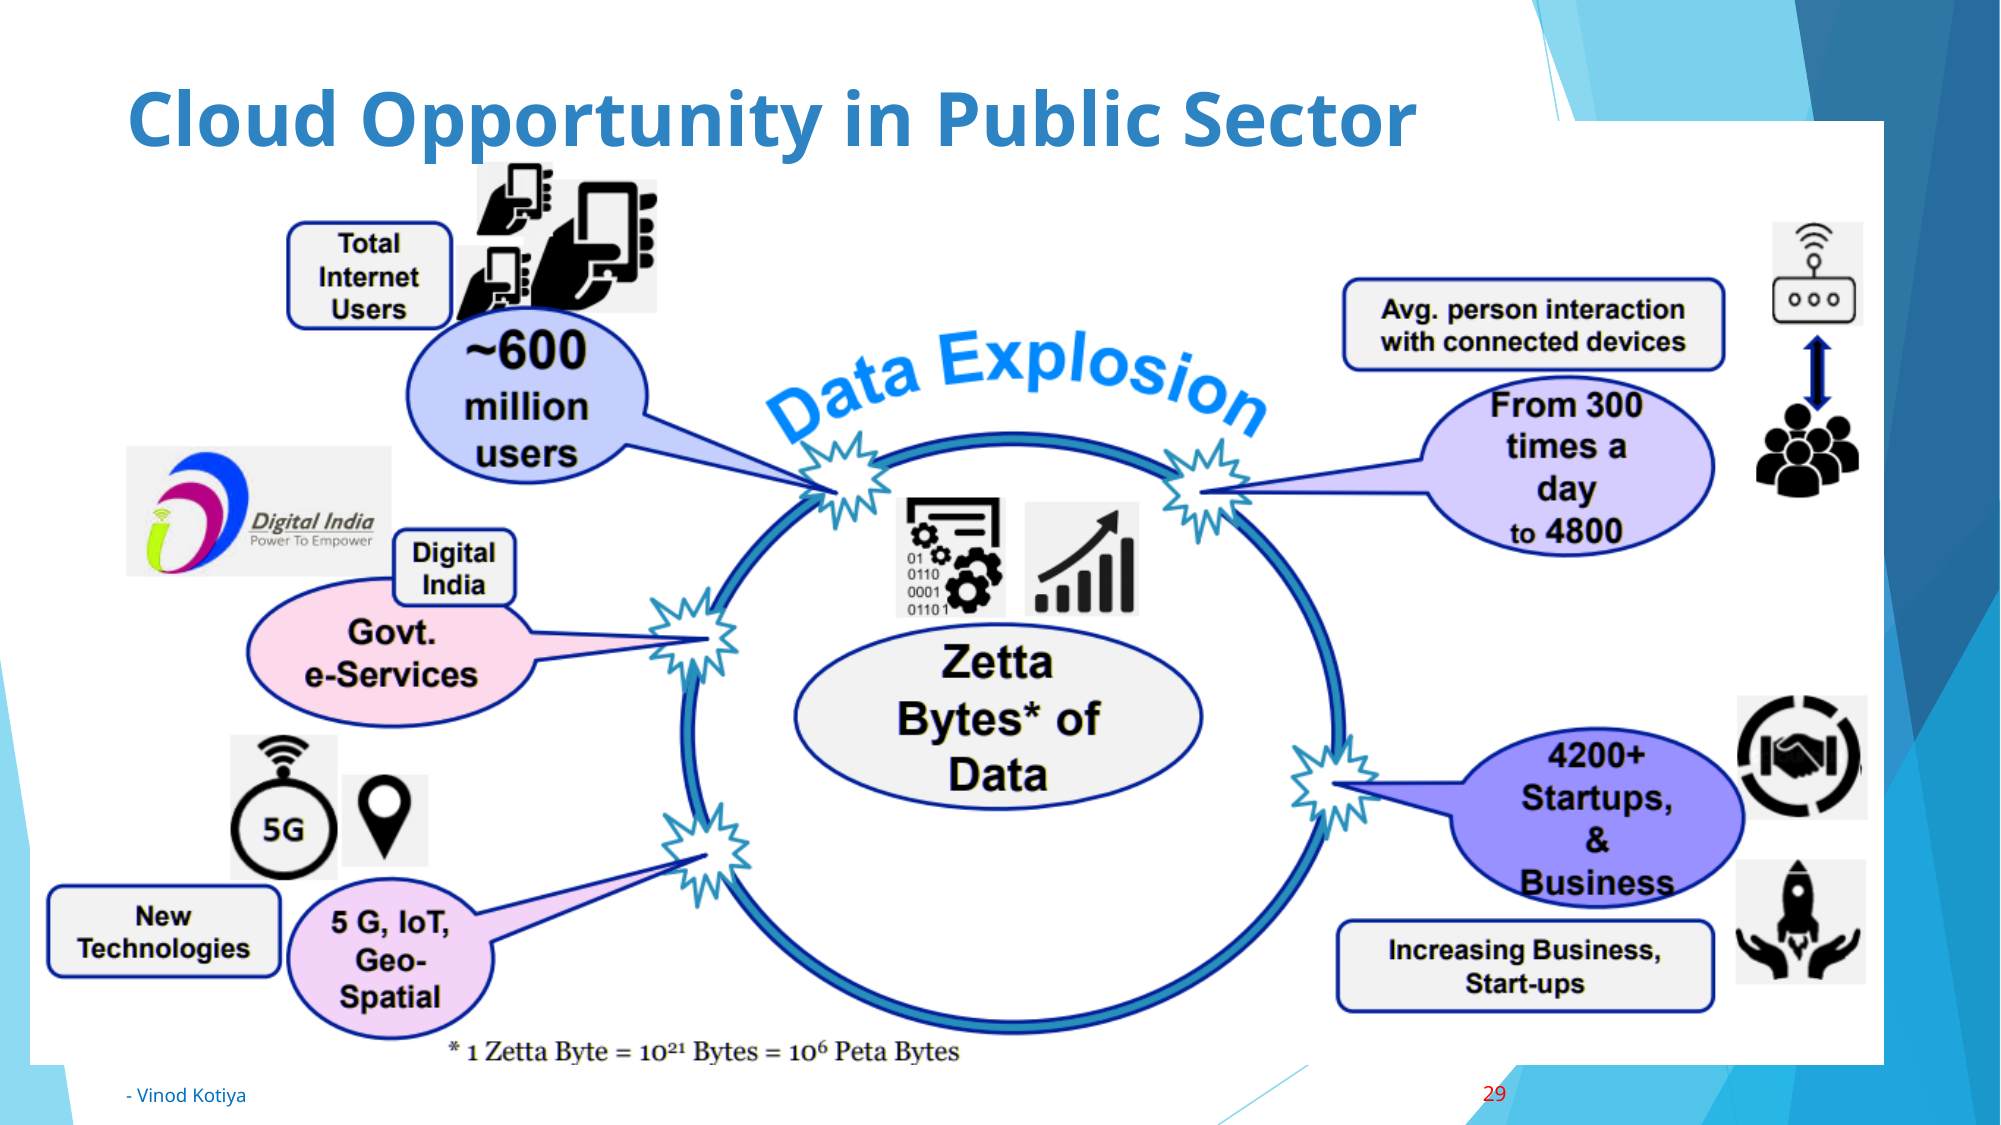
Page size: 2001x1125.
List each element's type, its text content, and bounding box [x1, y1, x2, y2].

slide_number 29 [1409, 1073, 1522, 1125]
title Cloud Opportunity in Public Sector [111, 63, 1522, 120]
picture [30, 121, 1884, 1066]
footer - Vinod Kotiya [111, 1073, 1145, 1125]
